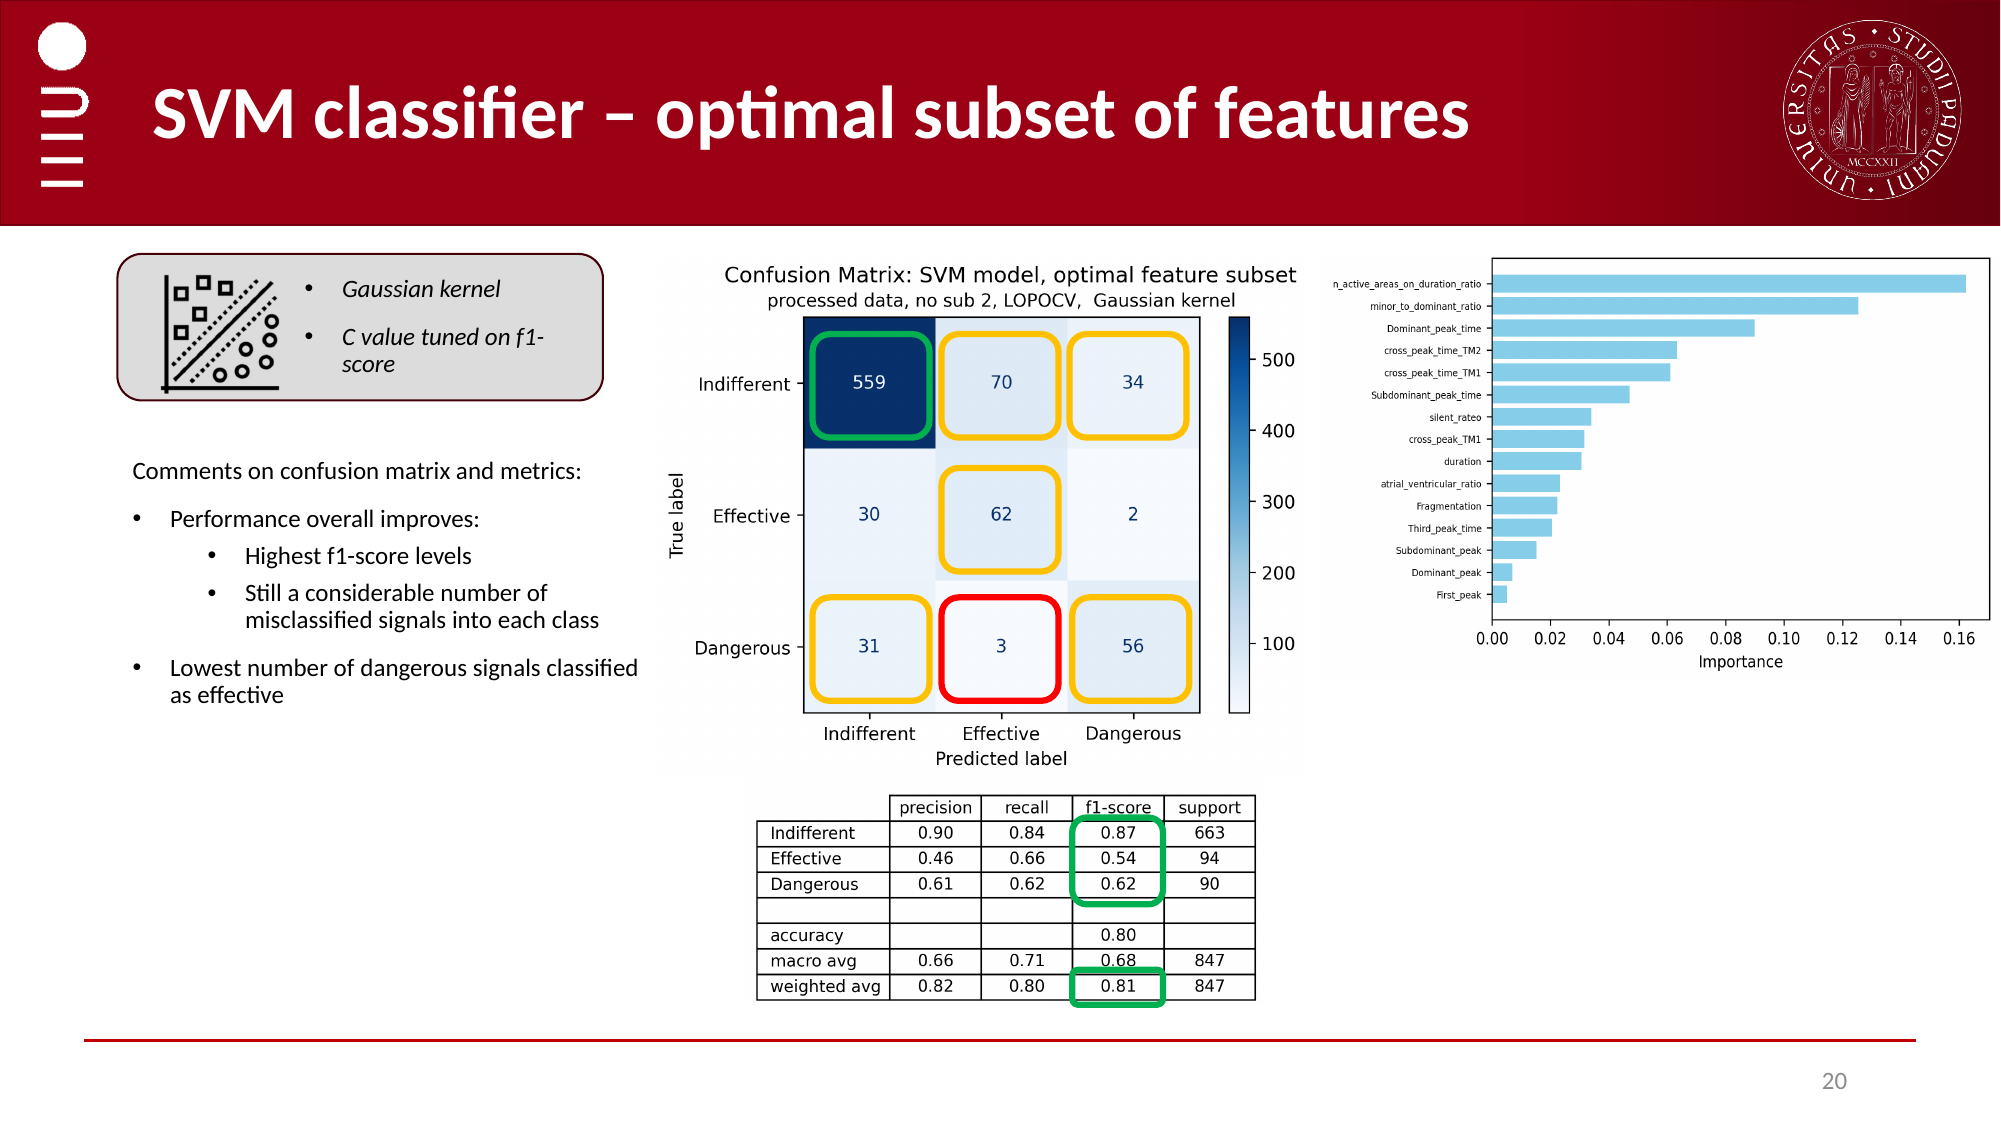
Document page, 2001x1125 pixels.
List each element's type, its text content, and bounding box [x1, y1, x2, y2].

picture [1321, 254, 2000, 682]
slide_number 20 [1412, 1049, 1863, 1110]
picture [656, 253, 1309, 1005]
picture [149, 267, 290, 398]
title SVM classifier – optimal subset of features [137, 34, 1763, 194]
text_box Gaussian kernel C value tuned on f1-score [290, 268, 564, 386]
list Comments on confusion matrix and metrics: Performance overall improves: Highest f1-score levels Still a considerable number of misclassified signals into each class Lowest number of dangerous signals classified as effective [117, 450, 657, 889]
text_box [116, 252, 604, 402]
picture [1783, 20, 1963, 200]
